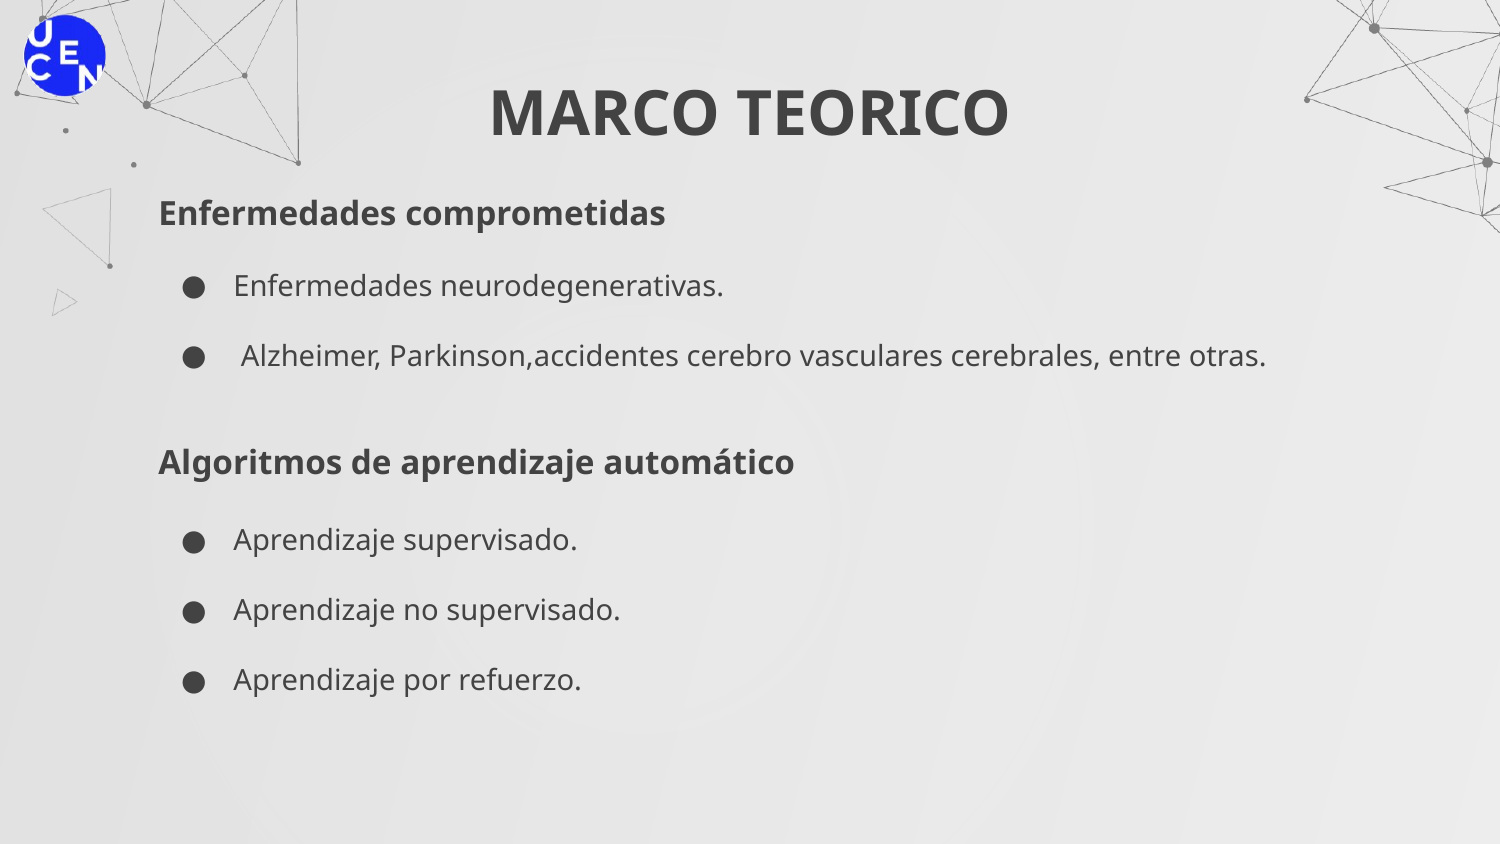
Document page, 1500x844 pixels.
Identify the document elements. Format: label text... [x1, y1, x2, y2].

title MARCO TEORICO [322, 57, 1178, 177]
picture [0, 0, 1500, 844]
text_box Enfermedades comprometidas Enfermedades neurodegenerativas. Alzheimer, Parkinson,accidentes cerebro vasculares cerebrales, entre otras. Algoritmos de aprendizaje automático Aprendizaje supervisado. Aprendizaje no supervisado. Aprendizaje por refuerzo. [68, 177, 1392, 780]
